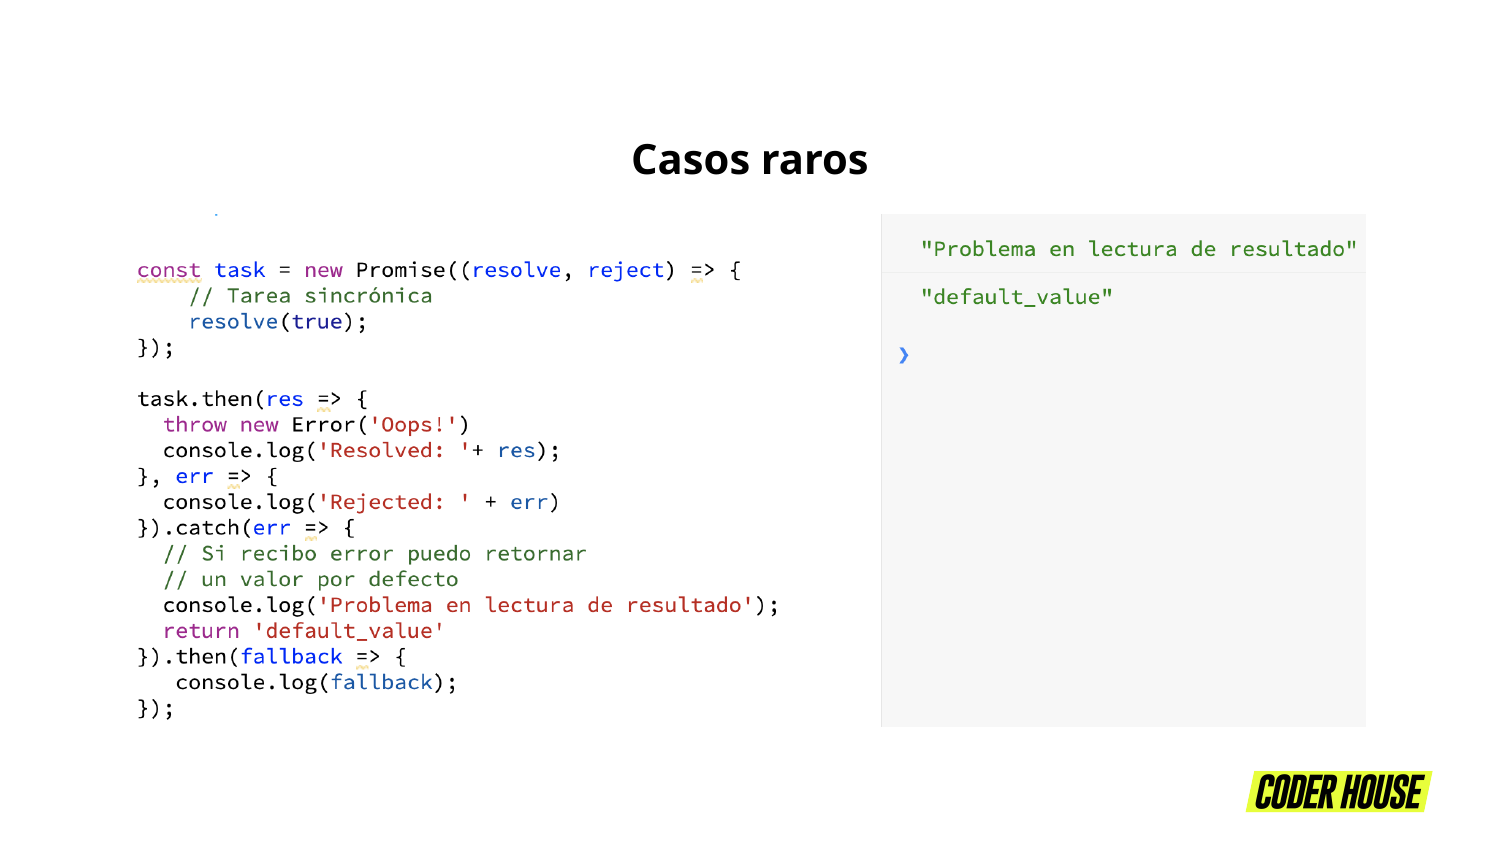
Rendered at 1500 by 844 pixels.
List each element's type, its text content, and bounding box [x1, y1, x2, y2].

picture [133, 213, 1366, 727]
picture [1241, 764, 1437, 819]
text_box Casos raros [334, 110, 1166, 212]
